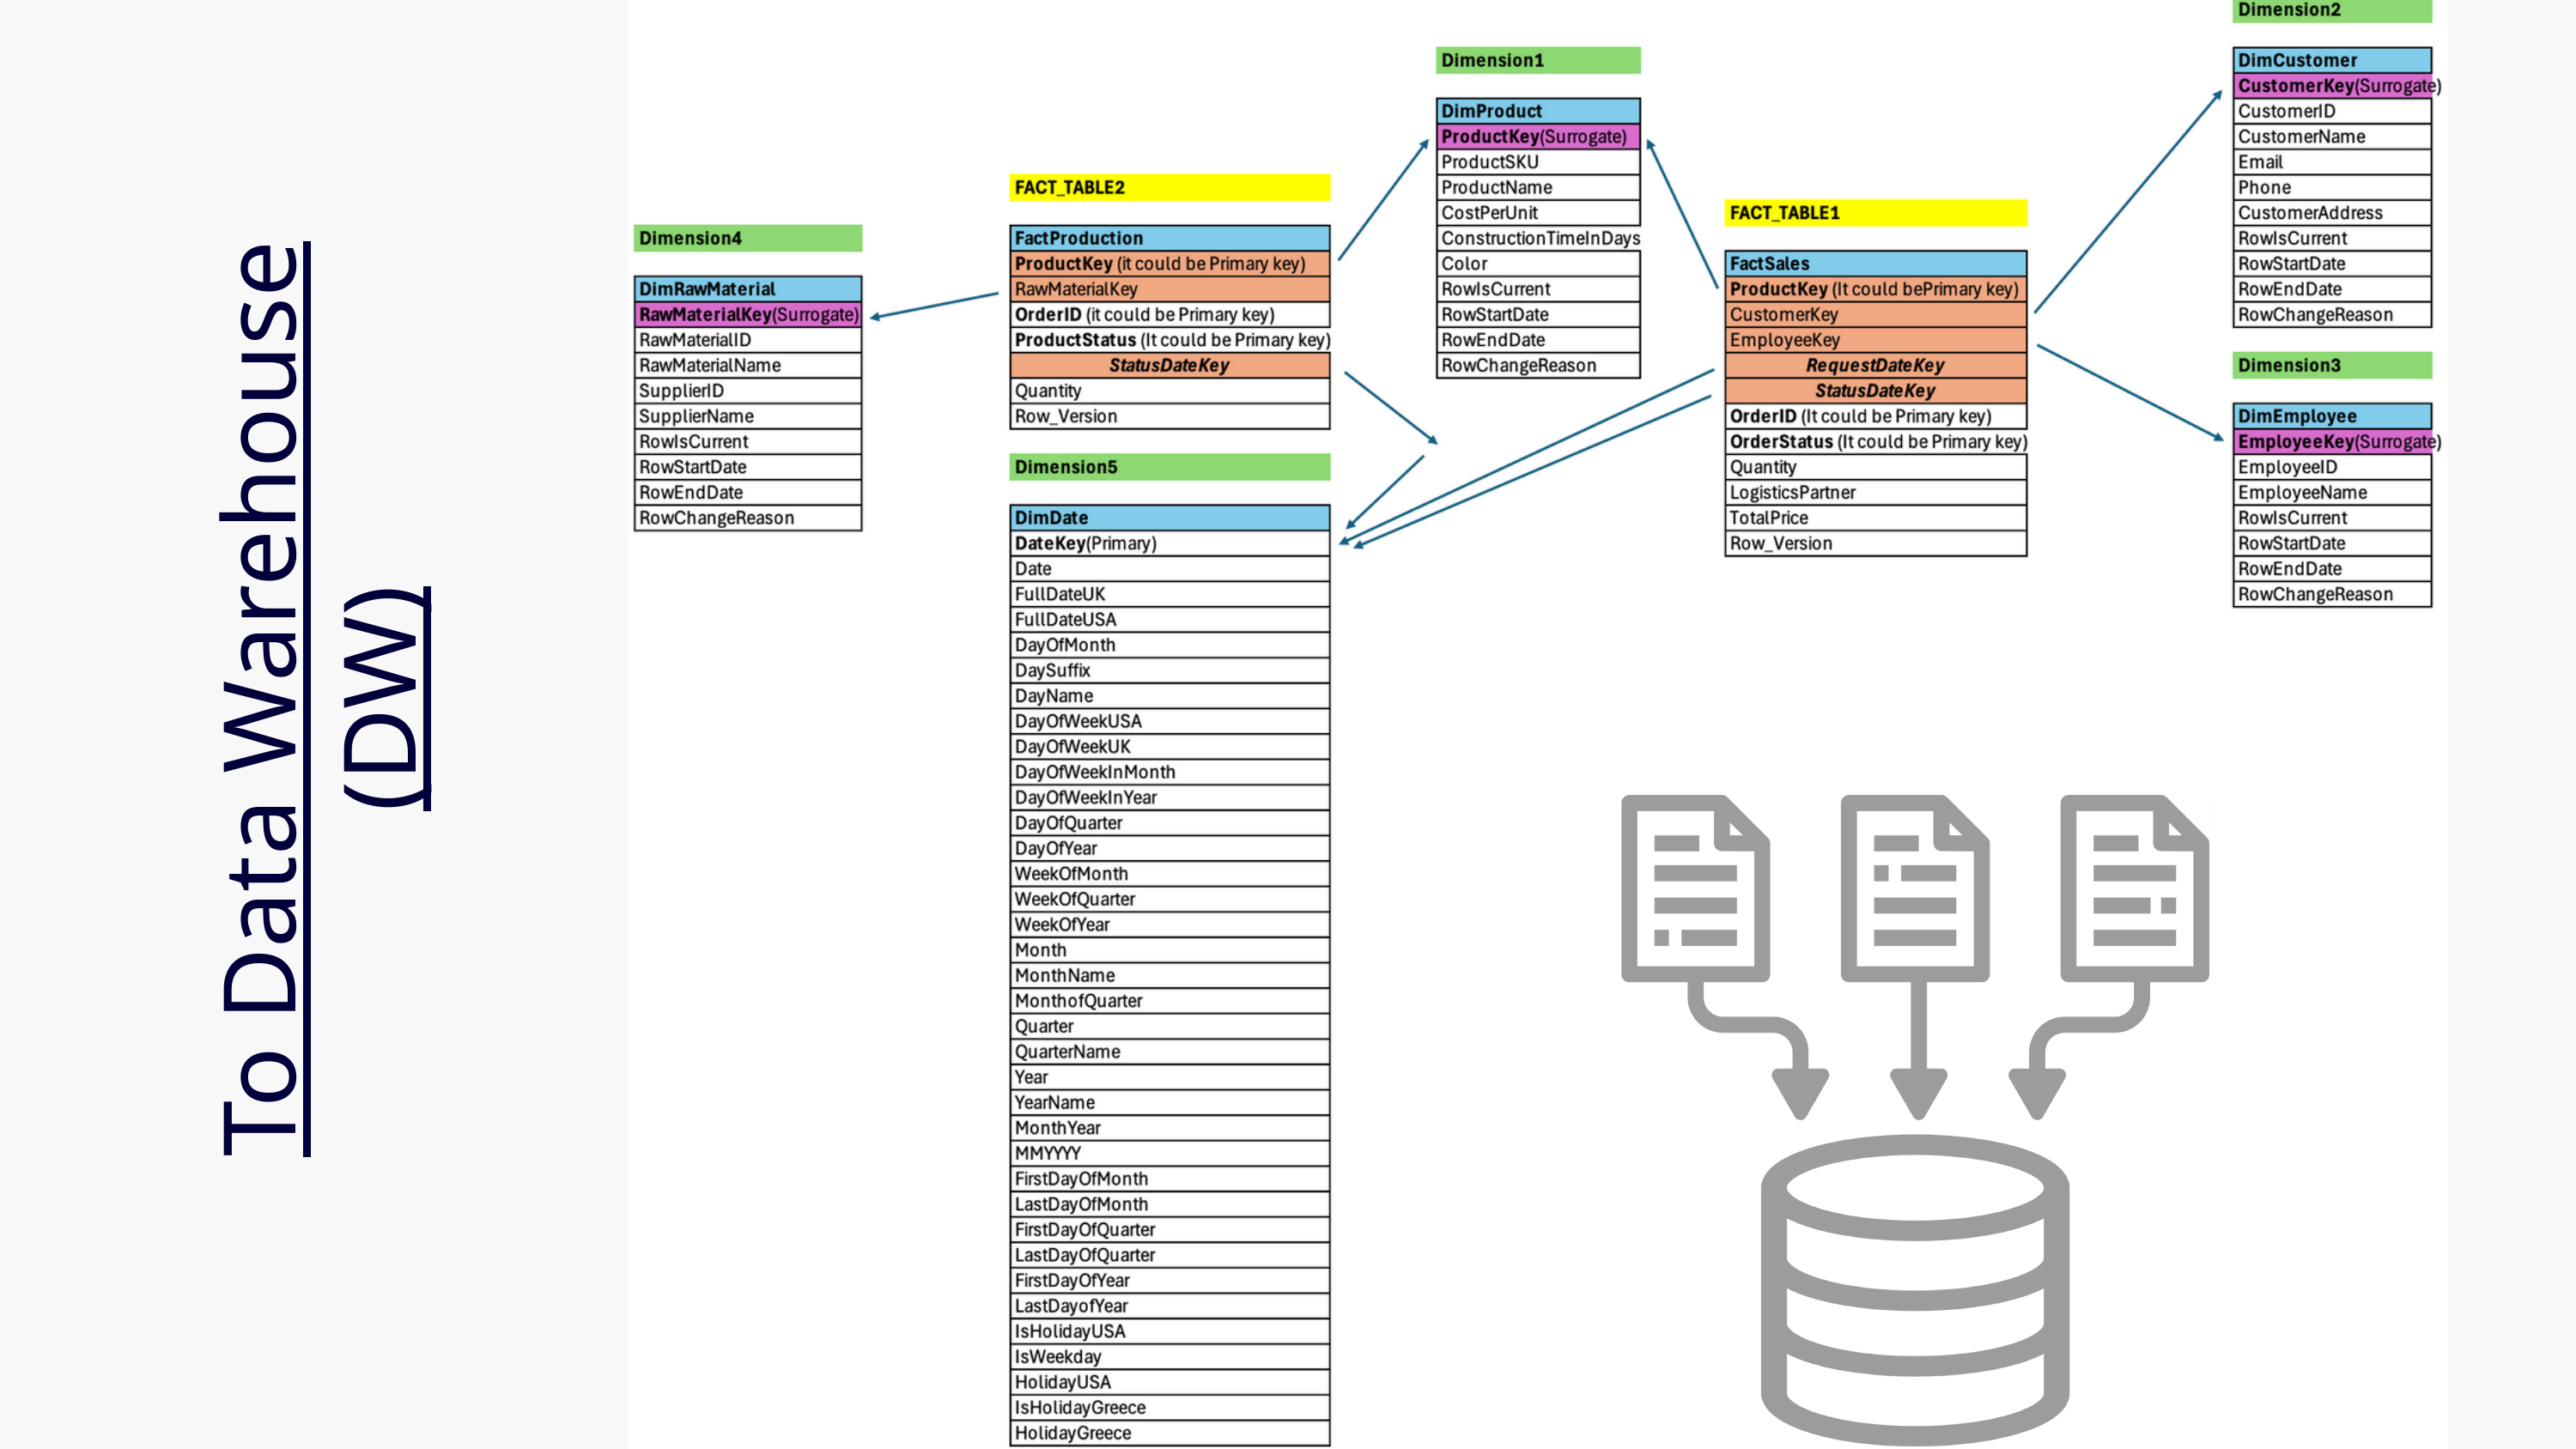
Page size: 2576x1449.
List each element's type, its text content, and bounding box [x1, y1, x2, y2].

text_box [1621, 795, 2209, 1446]
text_box To Data Warehouse (DW) [195, 124, 436, 1274]
text_box [629, 0, 2449, 1449]
